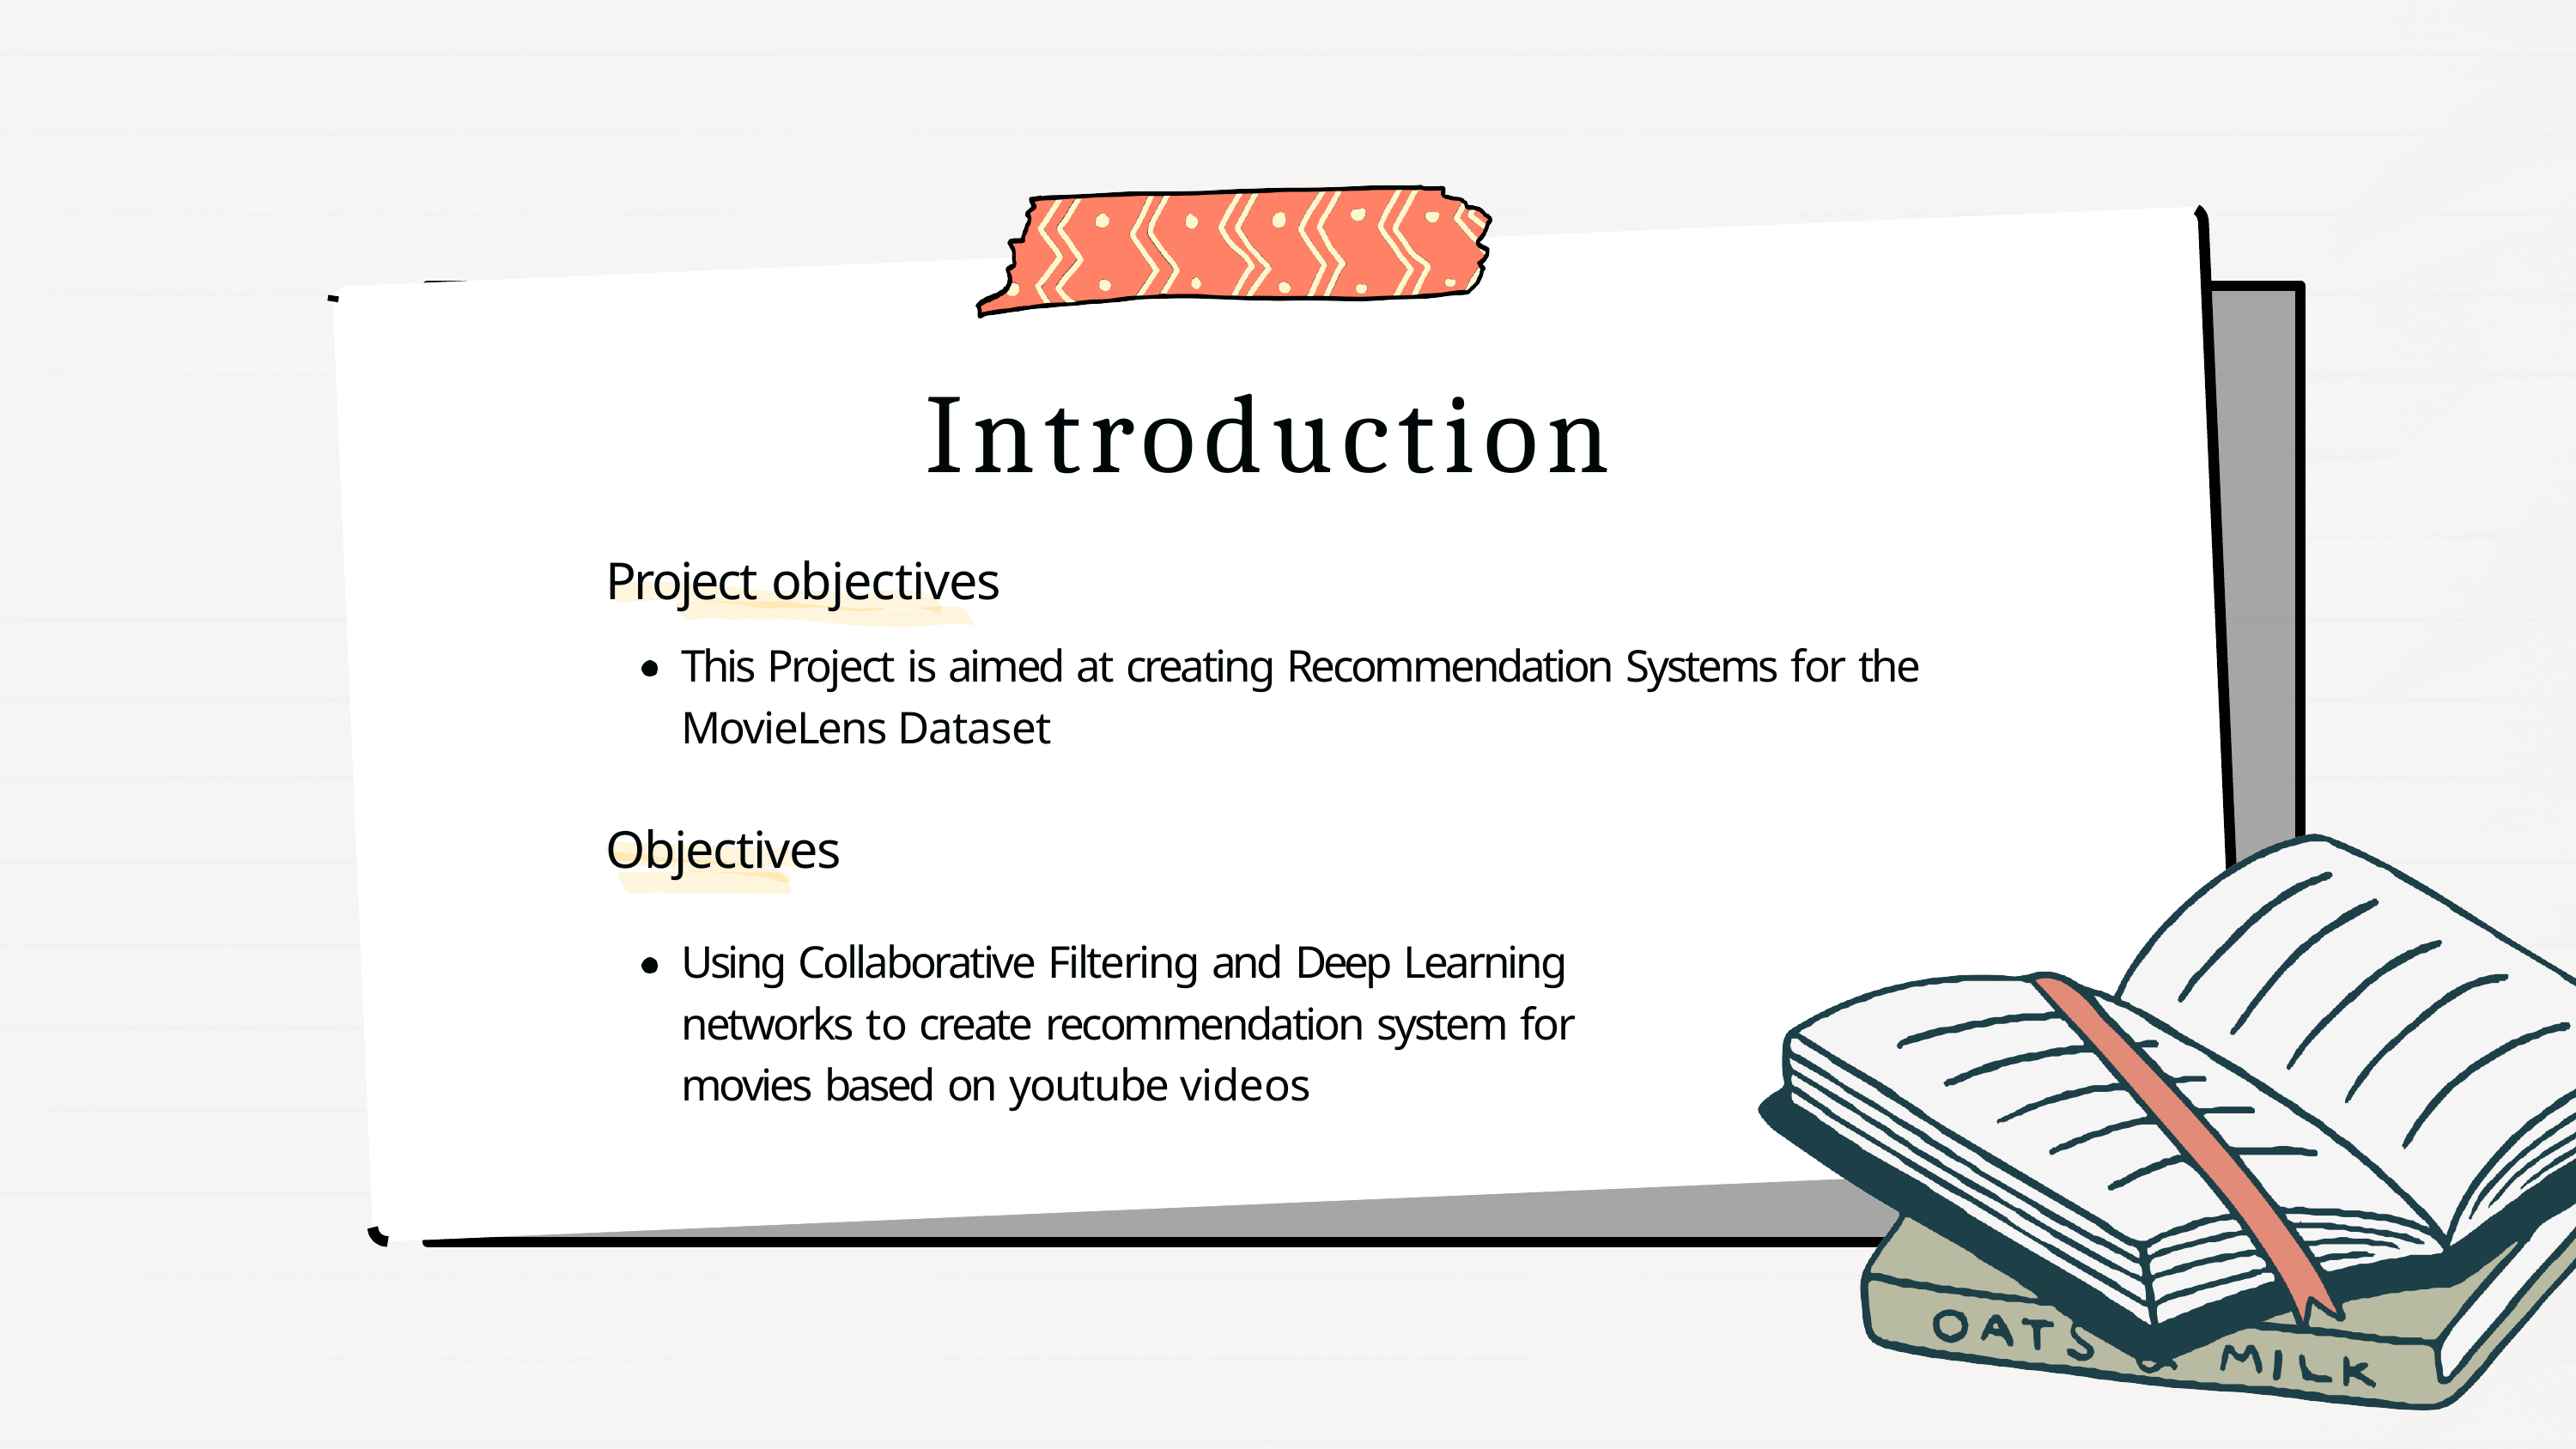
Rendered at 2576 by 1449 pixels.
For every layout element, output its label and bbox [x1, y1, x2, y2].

picture [0, 0, 2576, 1449]
text_box [641, 660, 658, 973]
text_box [326, 185, 2576, 1410]
